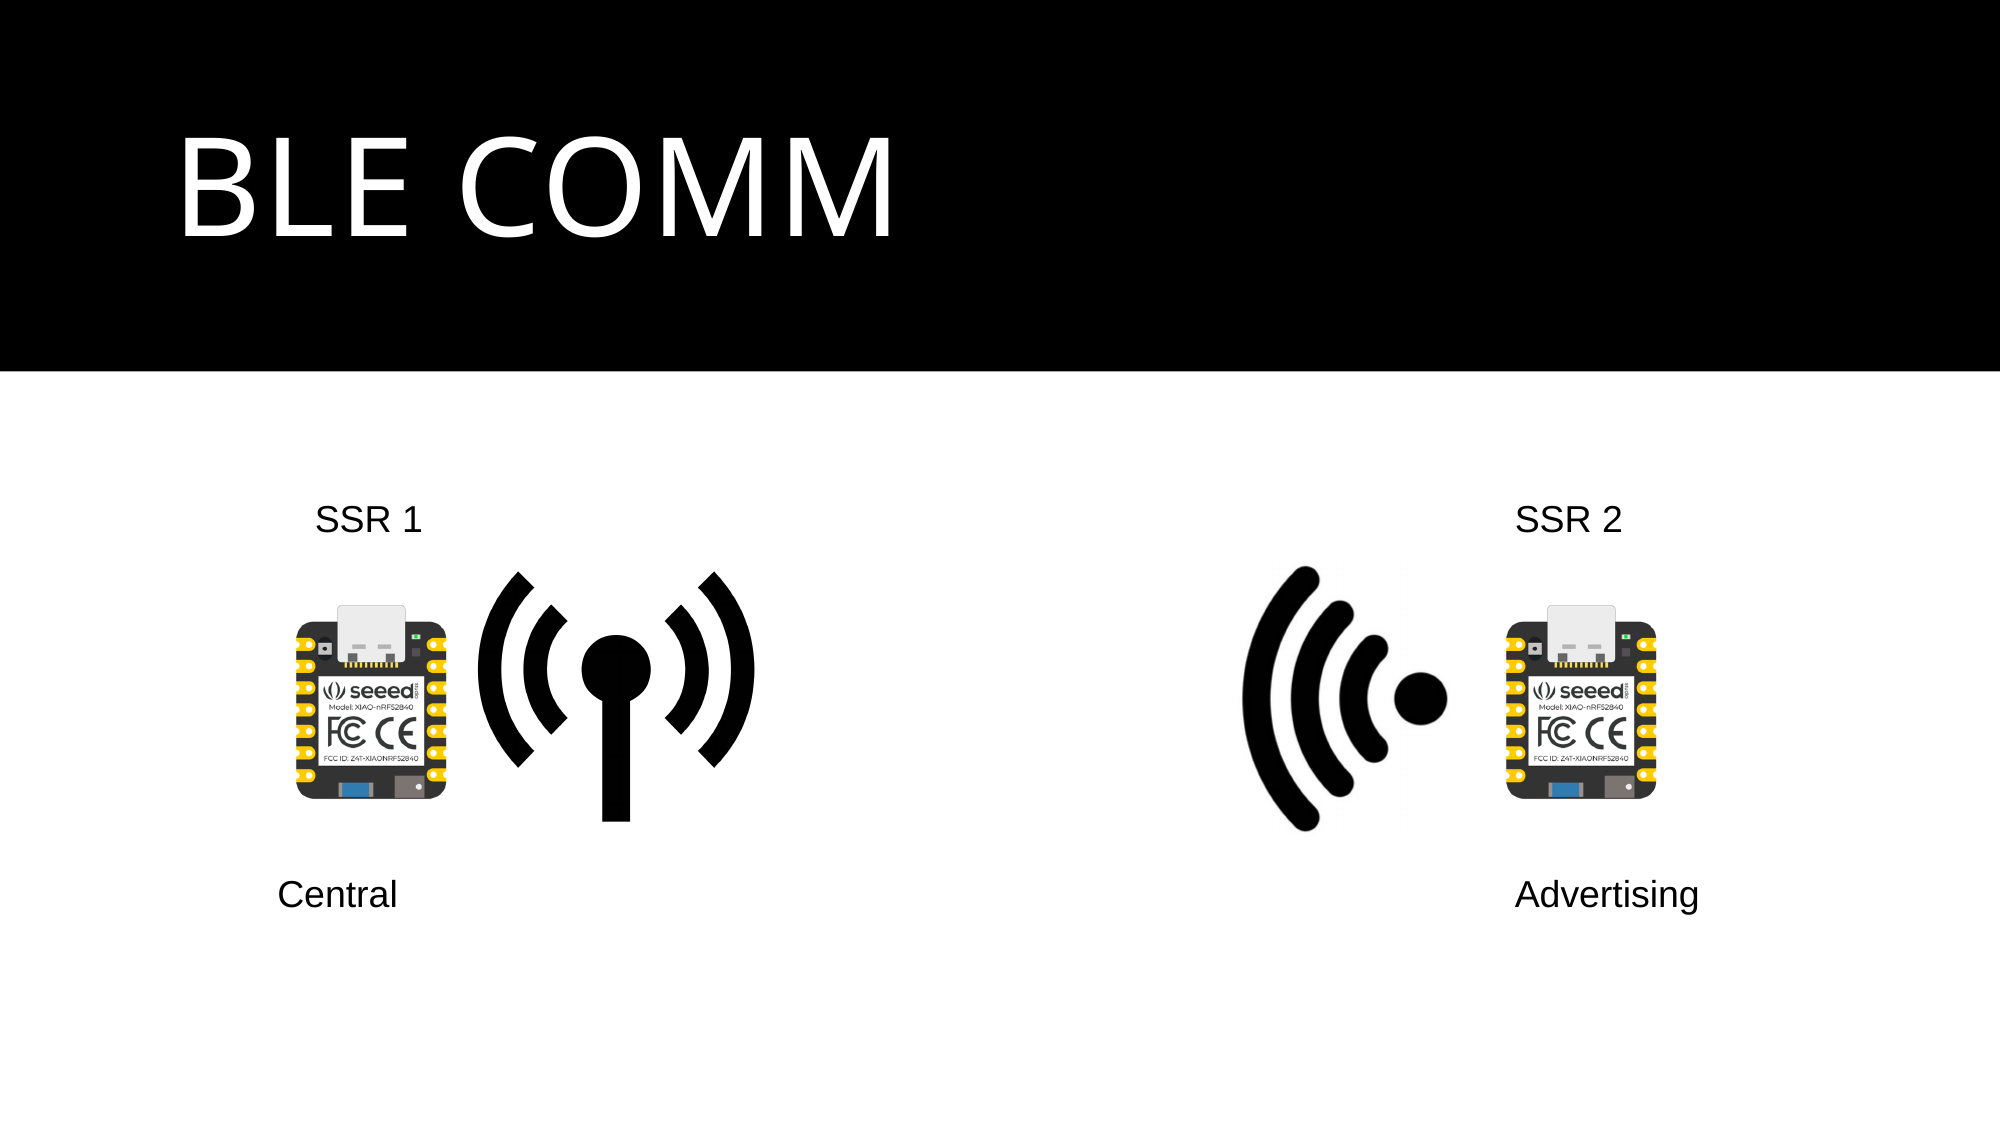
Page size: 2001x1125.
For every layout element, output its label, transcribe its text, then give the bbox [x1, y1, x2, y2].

picture [1499, 599, 1661, 804]
text_box SSR 1 [300, 487, 438, 545]
text_box SSR 2 [1500, 487, 1638, 545]
picture [1207, 563, 1480, 835]
title BLE comm [157, 52, 1842, 331]
text_box Central [262, 862, 413, 920]
text_box Advertising [1499, 862, 1725, 962]
picture [289, 531, 782, 863]
